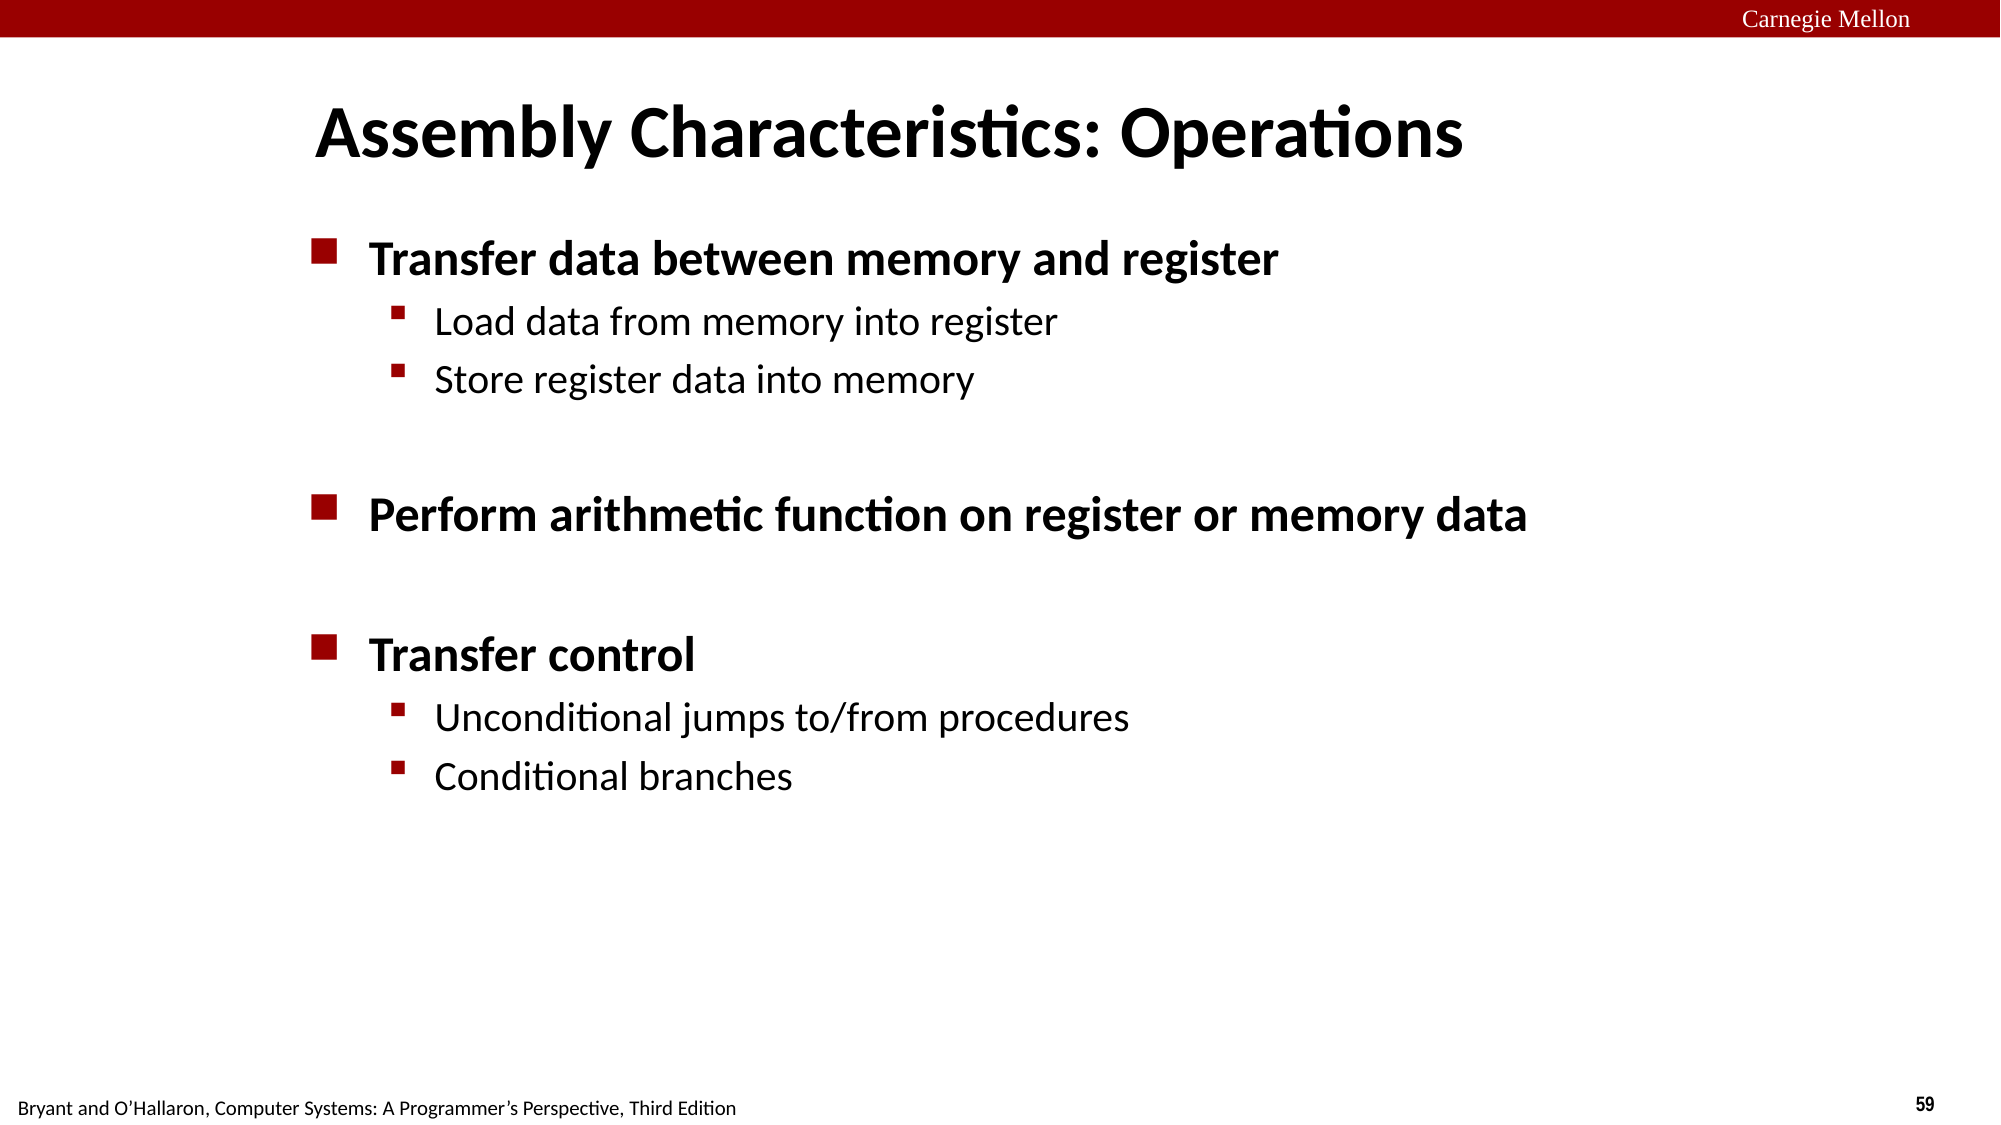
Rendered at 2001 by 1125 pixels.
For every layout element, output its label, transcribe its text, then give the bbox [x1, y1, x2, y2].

title Assembly Characteristics: Operations [299, 80, 1676, 176]
list Transfer data between memory and register Load data from memory into register Store register data into memory Perform arithmetic function on register or memory data Transfer control Unconditional jumps to/from procedures Conditional branches [297, 217, 1701, 1026]
